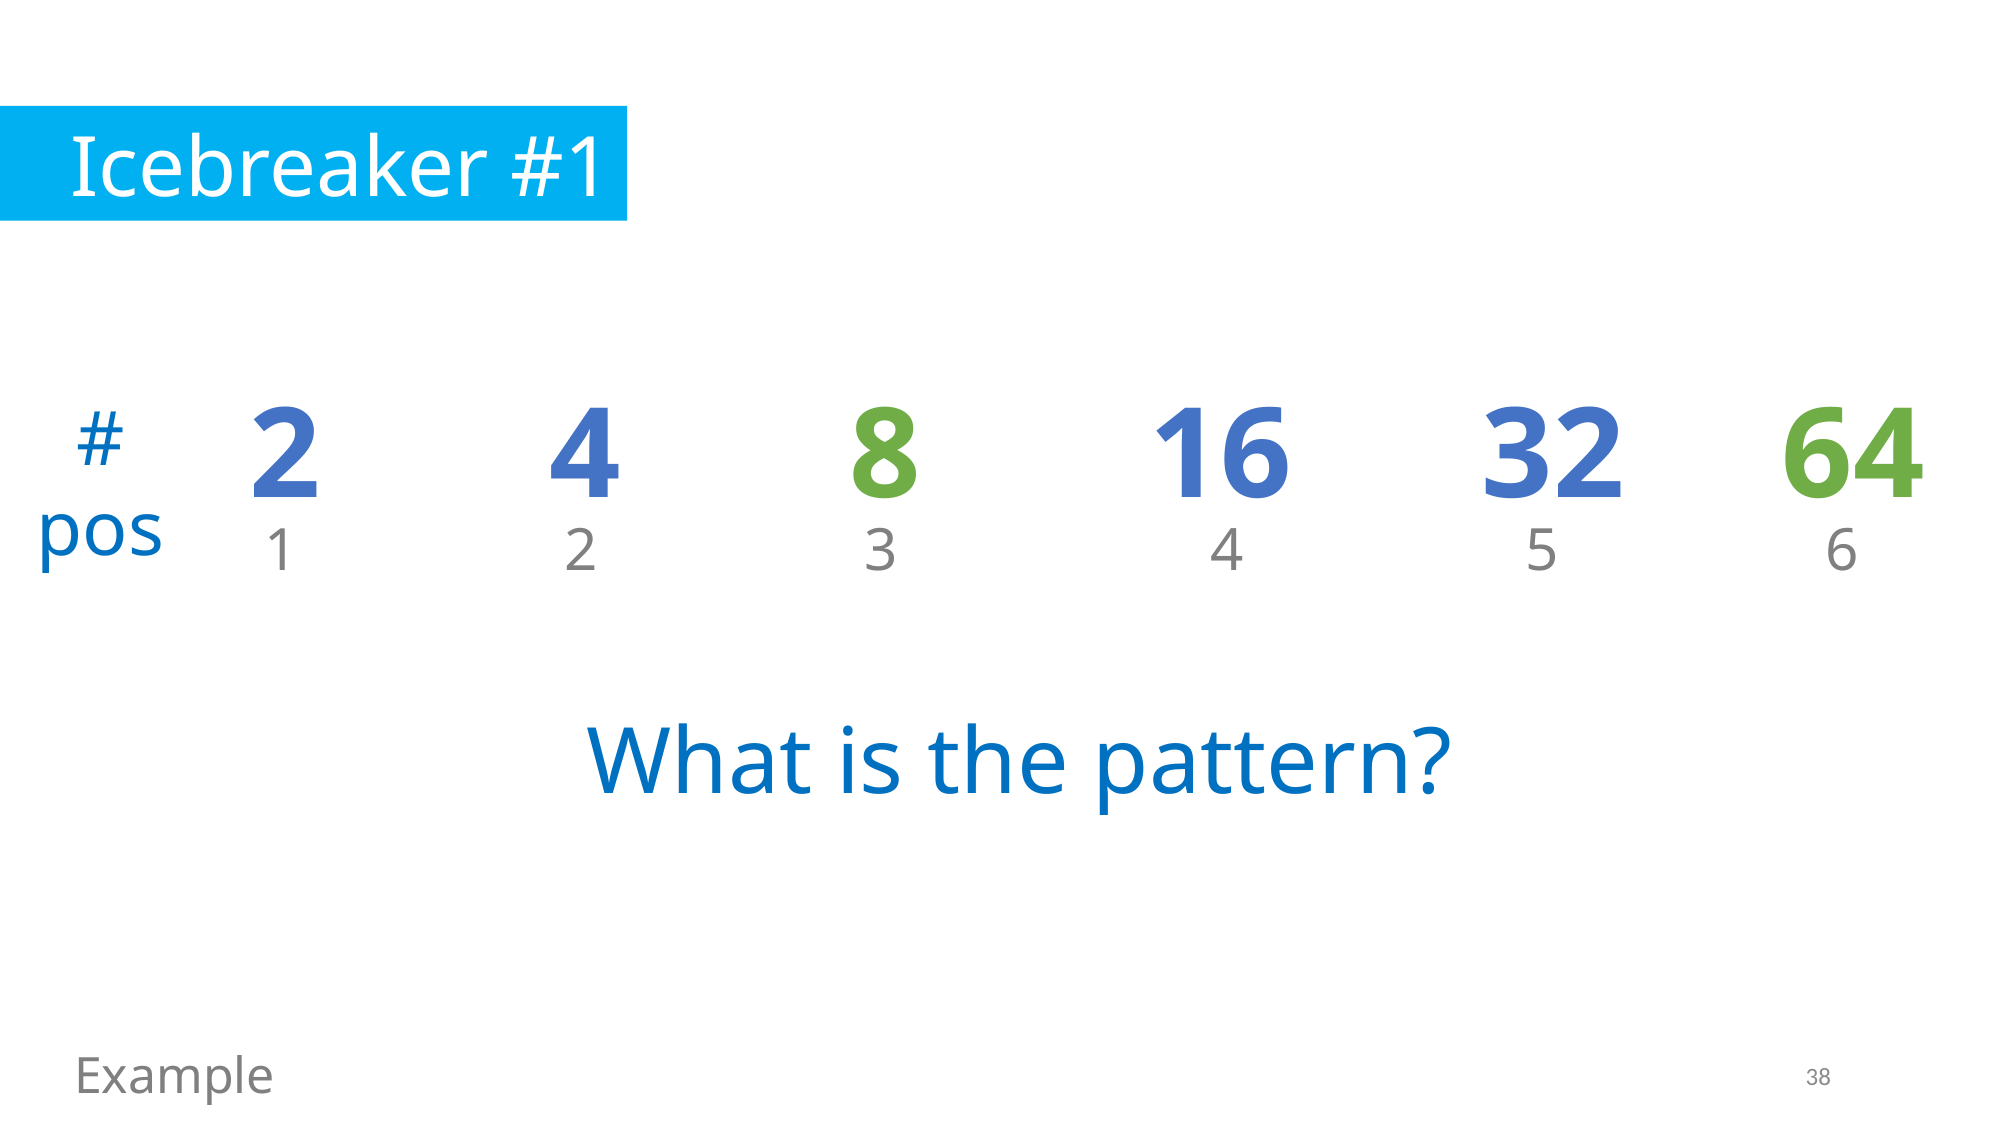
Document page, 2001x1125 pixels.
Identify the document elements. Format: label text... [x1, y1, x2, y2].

text_box 2 4 8 16 32 64 1 2 3 4 5 6 [234, 364, 2000, 650]
text_box Example [59, 1036, 1529, 1111]
slide_number 38 [1529, 1045, 1847, 1106]
text_box What is the pattern? [249, 694, 1790, 820]
text_box # pos [0, 382, 250, 578]
text_box Icebreaker #1 [0, 105, 628, 221]
